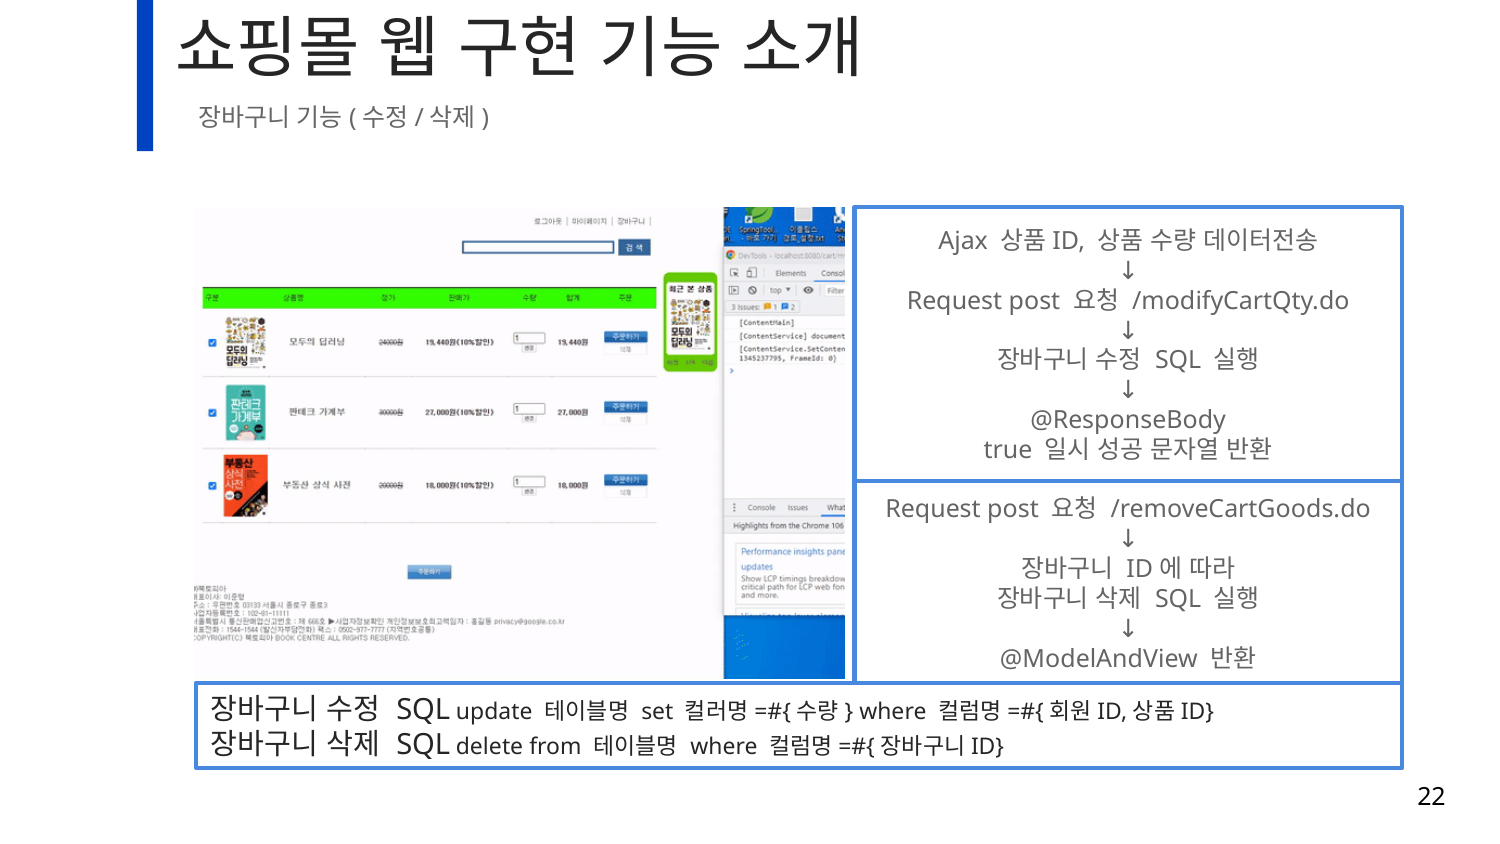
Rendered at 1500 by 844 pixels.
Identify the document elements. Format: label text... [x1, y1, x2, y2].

slide_number 22 [1402, 764, 1493, 830]
picture [194, 206, 845, 680]
text_box Request post 요청 /removeCartGoods.do ↓ 장바구니 ID에 따라 장바구니 삭제 SQL 실행 ↓ @ModelAndView 반환 [854, 481, 1403, 684]
subtitle 장바구니 기능(수정/삭제) [160, 86, 634, 150]
title 쇼핑몰 웹 구현 기능 소개 [160, 0, 1419, 100]
text_box 장바구니 수정 SQL update 테이블명 set 컬러명=#{수량} where 컬럼명=#{회원ID,상품ID} 장바구니 삭제 SQL delete from 테이블명 where 컬럼명=#{장바구니ID} [195, 683, 1403, 768]
text_box Ajax 상품ID, 상품 수량 데이터전송 ↓ Request post 요청 /modifyCartQty.do ↓ 장바구니 수정 SQL 실행 ↓ @ResponseBody true 일시 성공 문자열 반환 [854, 207, 1403, 481]
